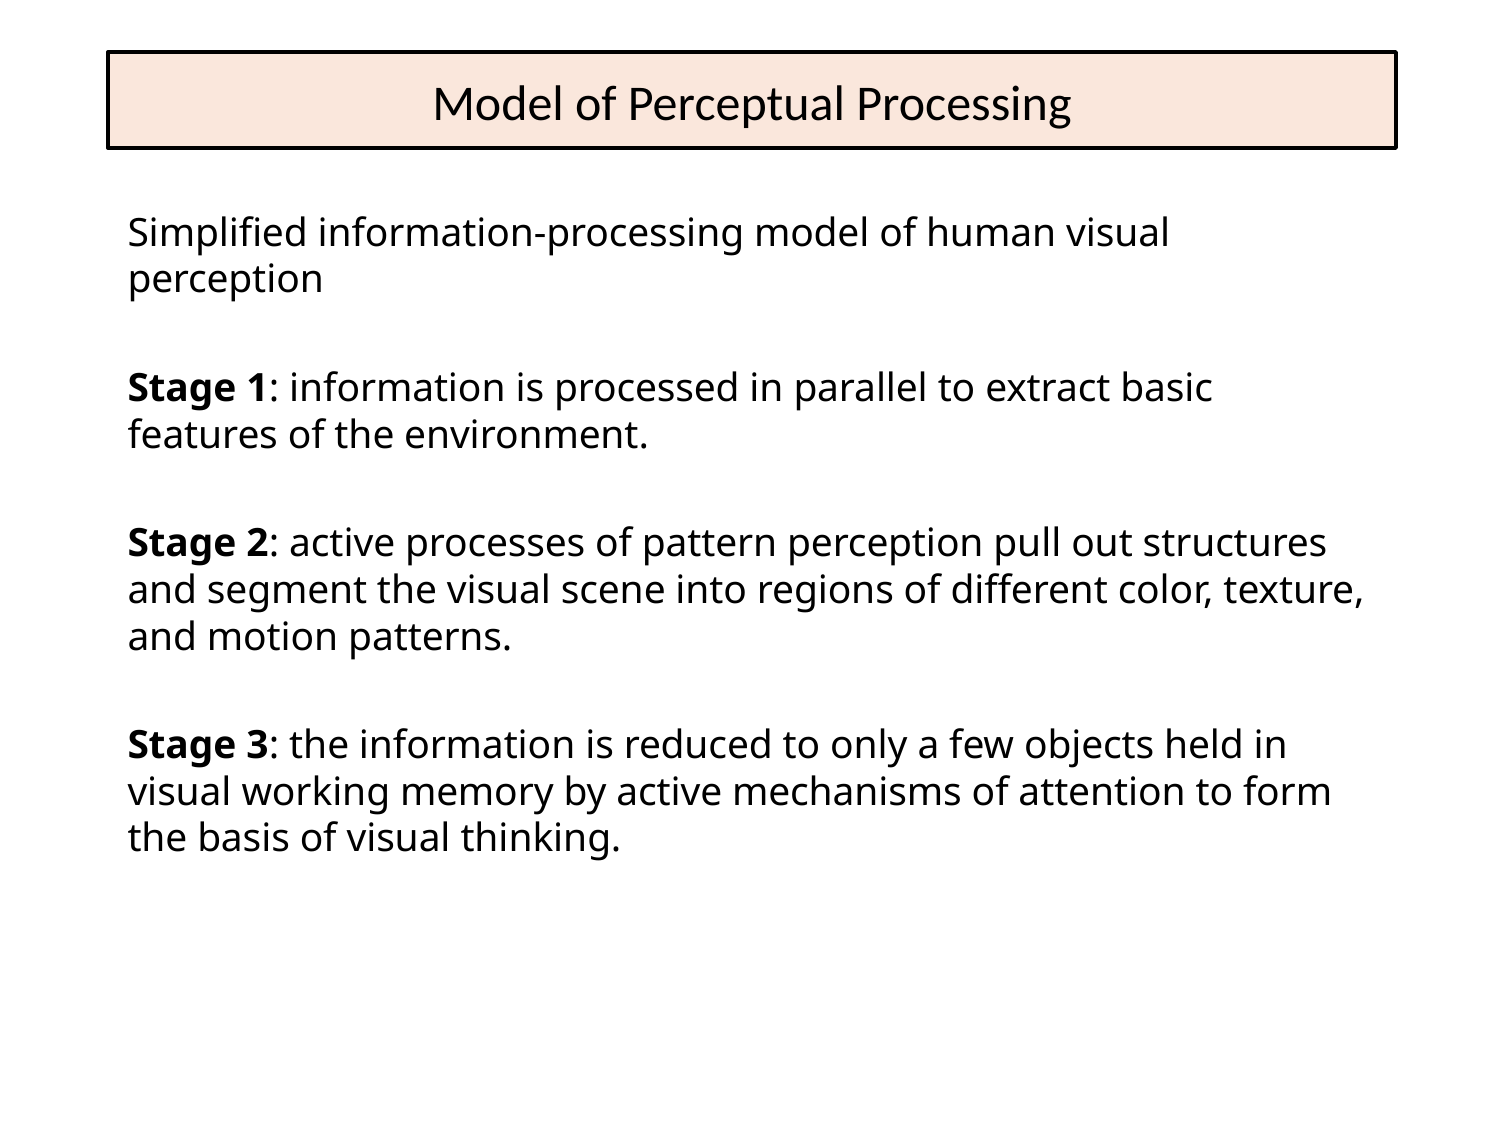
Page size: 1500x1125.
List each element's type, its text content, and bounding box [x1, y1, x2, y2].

title Model of Perceptual Processing [106, 50, 1398, 150]
list Simplified information-processing model of human visual perception Stage 1: information is processed in parallel to extract basic features of the environment. Stage 2: active processes of pattern perception pull out structures and segment the visual scene into regions of different color, texture, and motion patterns. Stage 3: the information is reduced to only a few objects held in visual working memory by active mechanisms of attention to form the basis of visual thinking. [112, 200, 1388, 875]
